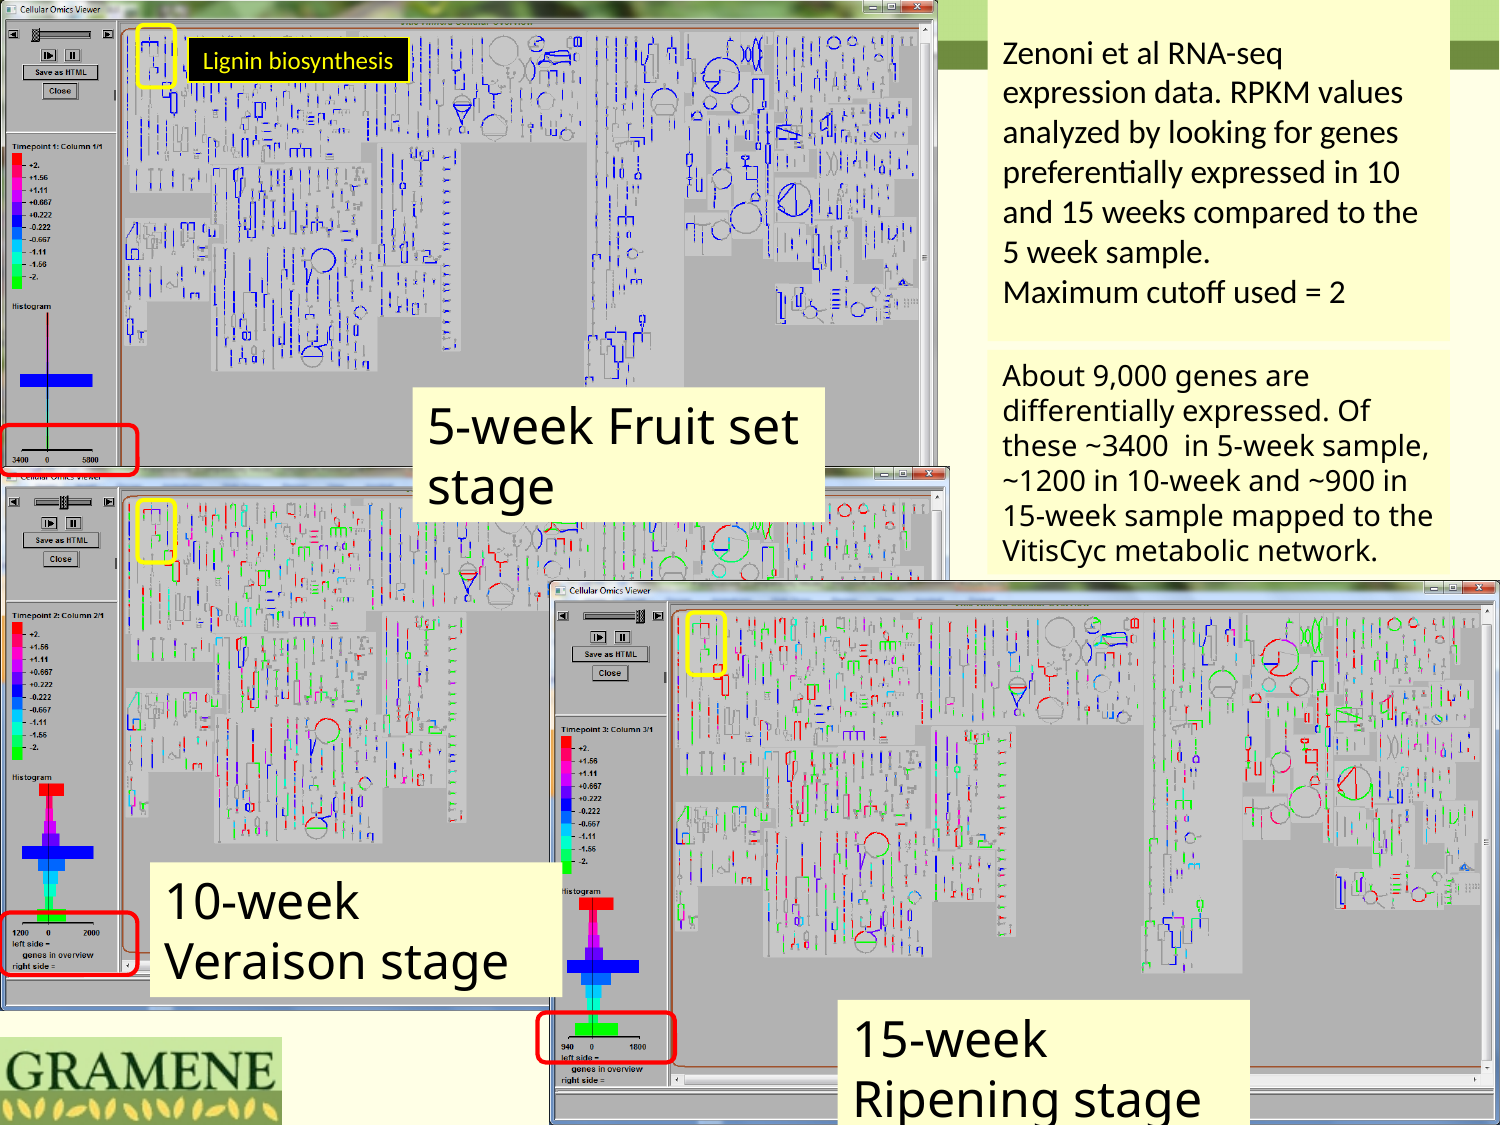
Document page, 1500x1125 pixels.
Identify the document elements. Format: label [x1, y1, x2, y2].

text_box [0, 0, 1500, 1125]
text_box [137, 24, 726, 348]
text_box [0, 349, 1451, 1063]
picture [0, 1037, 282, 1125]
